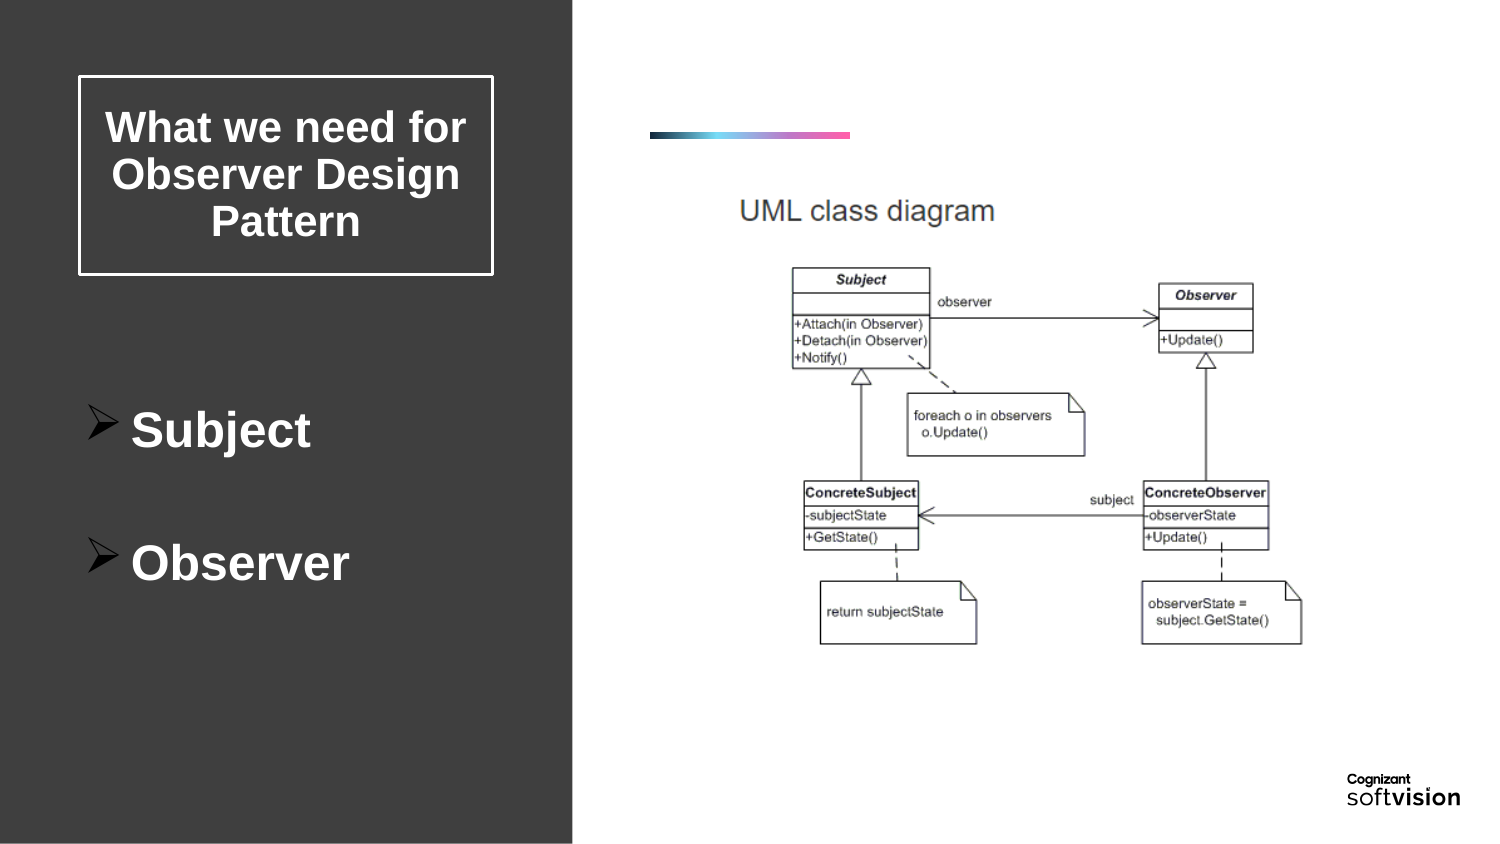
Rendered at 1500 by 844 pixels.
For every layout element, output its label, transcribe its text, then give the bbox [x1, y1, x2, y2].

picture [1346, 772, 1462, 807]
text_box Subject Observer [59, 324, 545, 745]
text_box What we need for Observer Design Pattern [79, 76, 493, 275]
picture [736, 196, 1334, 686]
text_box [0, 0, 573, 844]
picture [650, 132, 850, 139]
